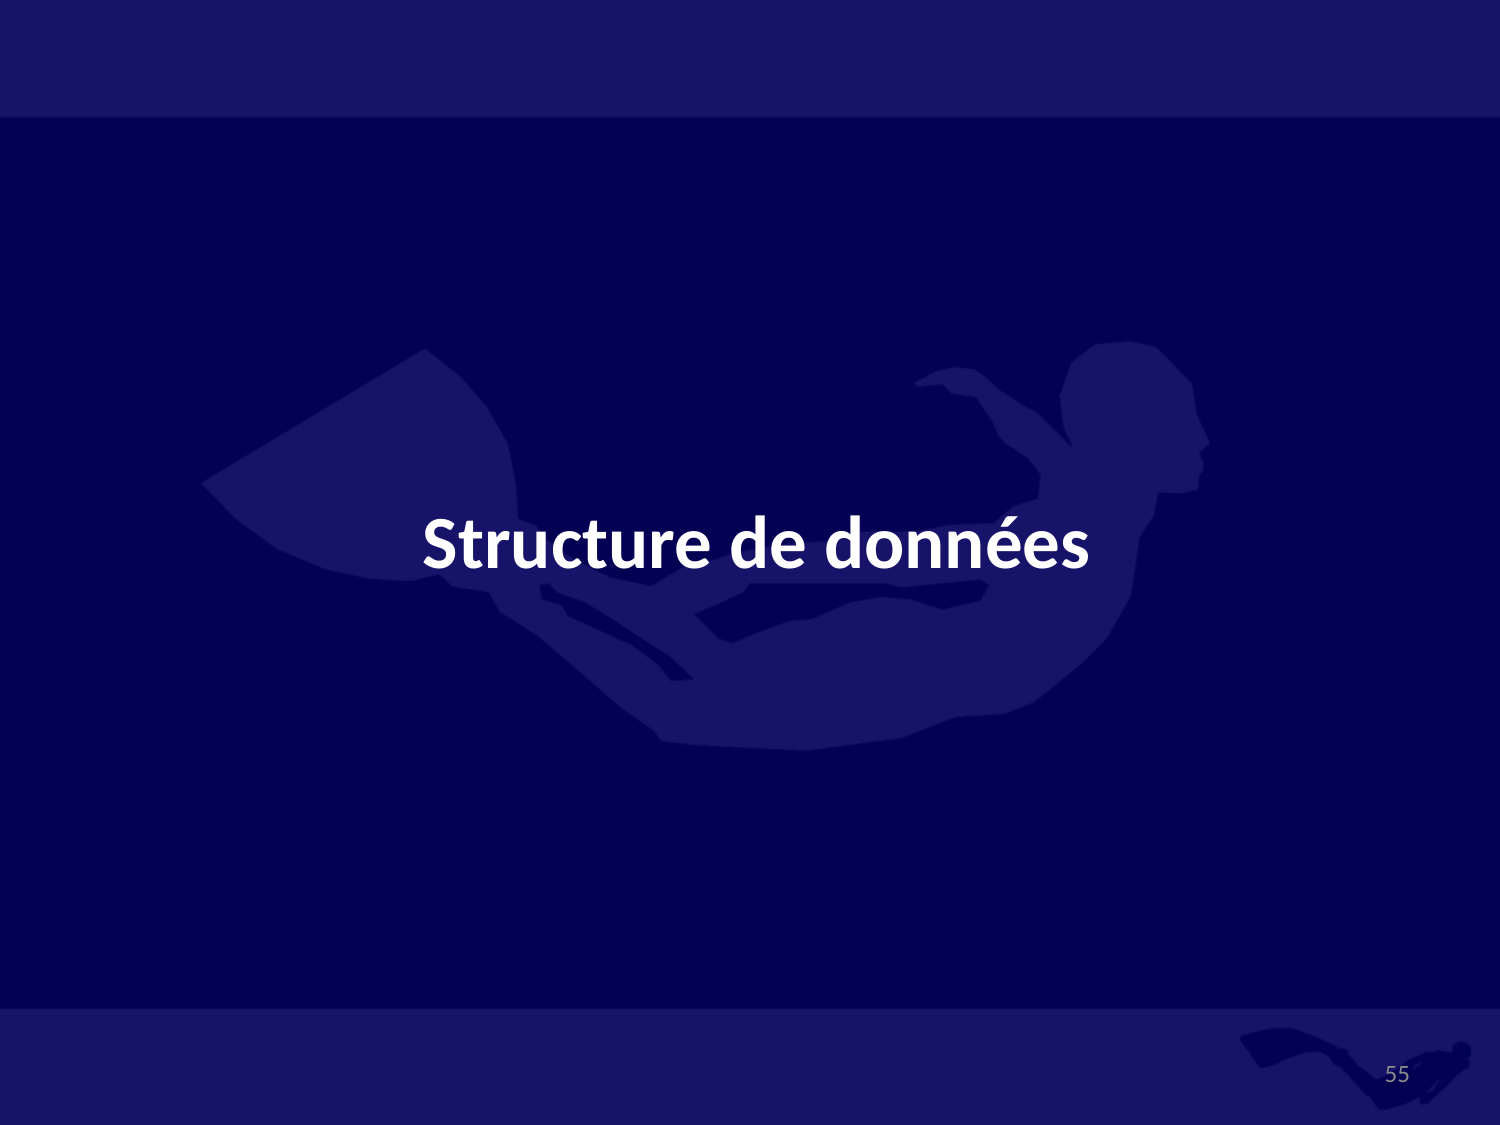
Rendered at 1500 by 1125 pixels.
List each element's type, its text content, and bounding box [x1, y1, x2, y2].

slide_number 55 [1074, 1042, 1425, 1103]
picture [0, 0, 1500, 1125]
title Structure de données [81, 445, 1433, 634]
